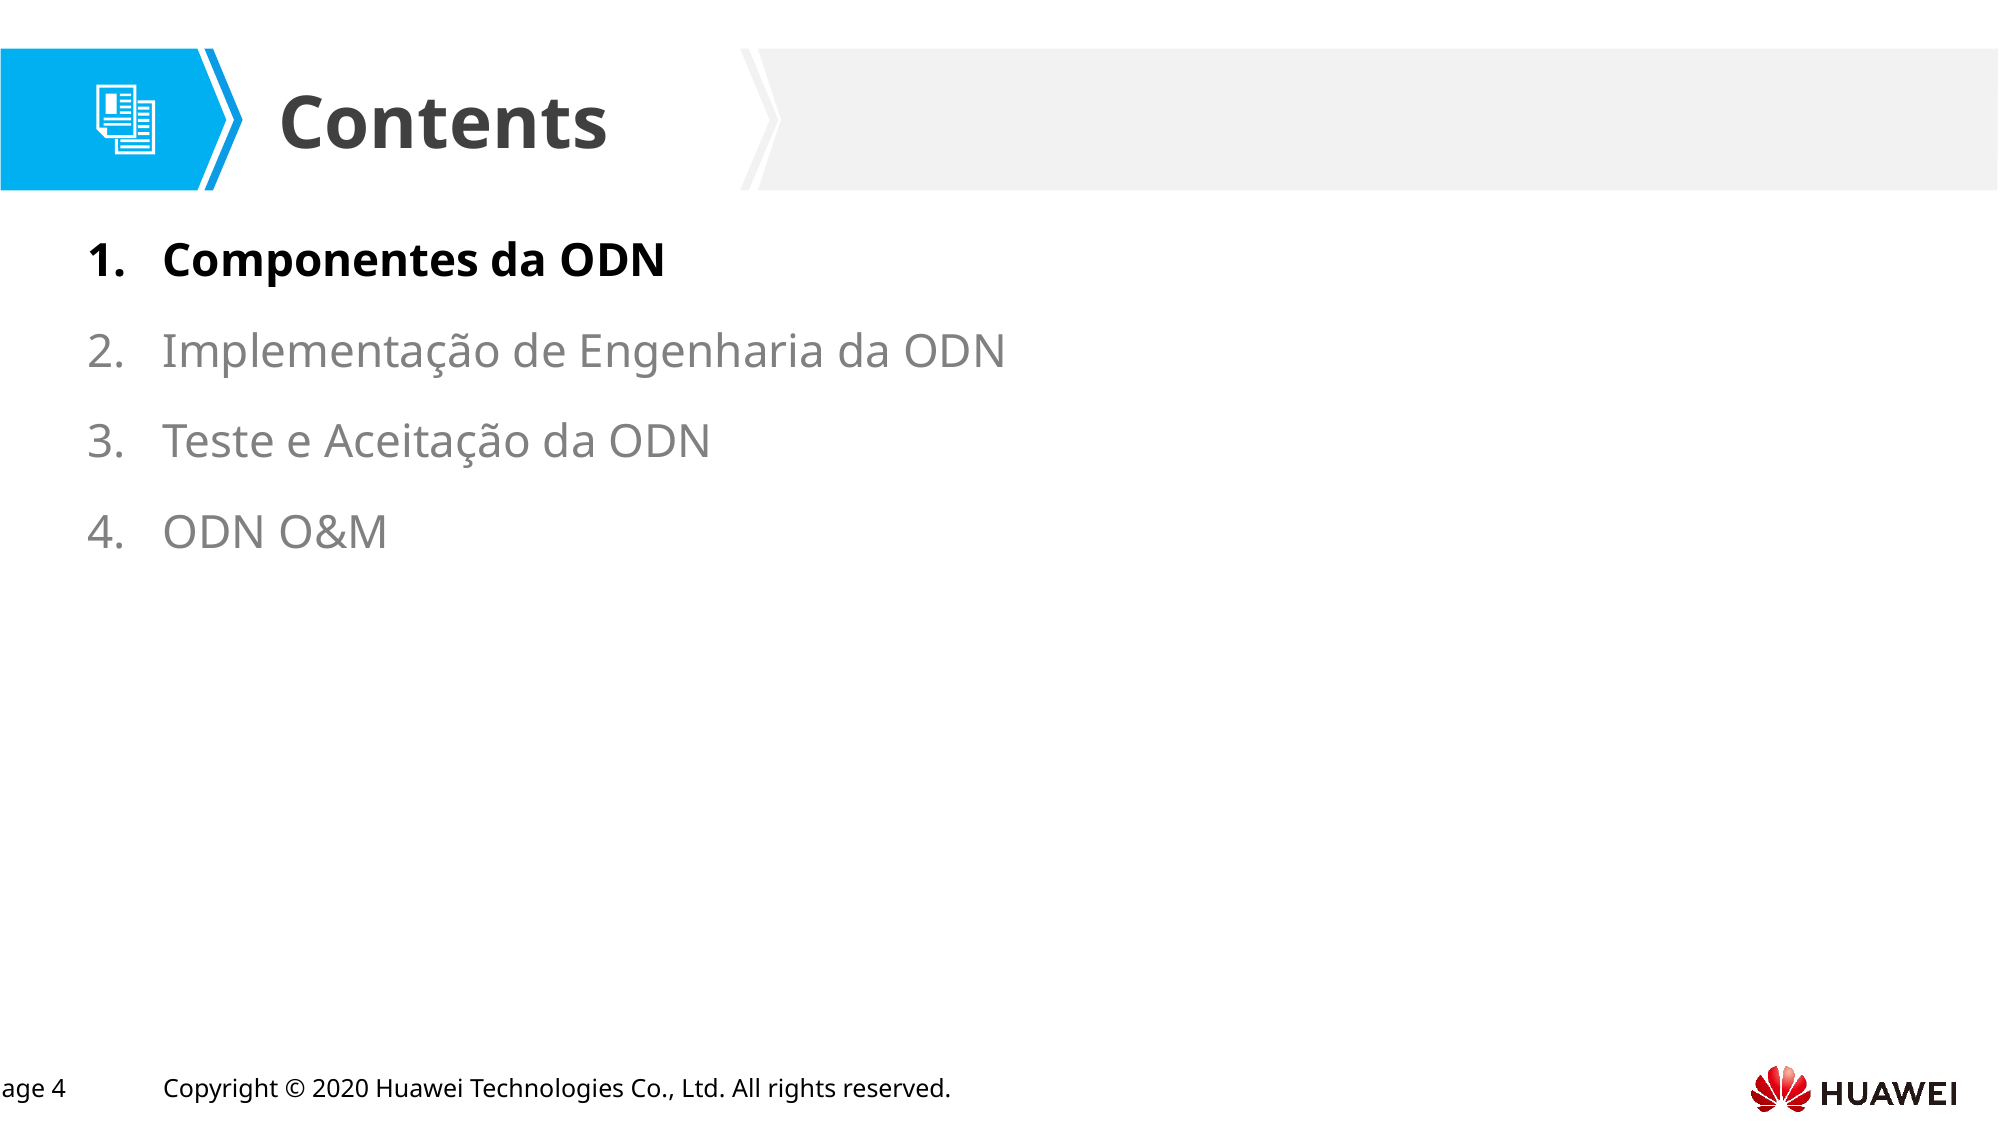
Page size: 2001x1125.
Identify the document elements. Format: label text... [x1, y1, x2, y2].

picture [1751, 1066, 1956, 1112]
list Componentes da ODN Implementação de Engenharia da ODN Teste e Aceitação da ODN ODN O&M [74, 202, 1930, 971]
